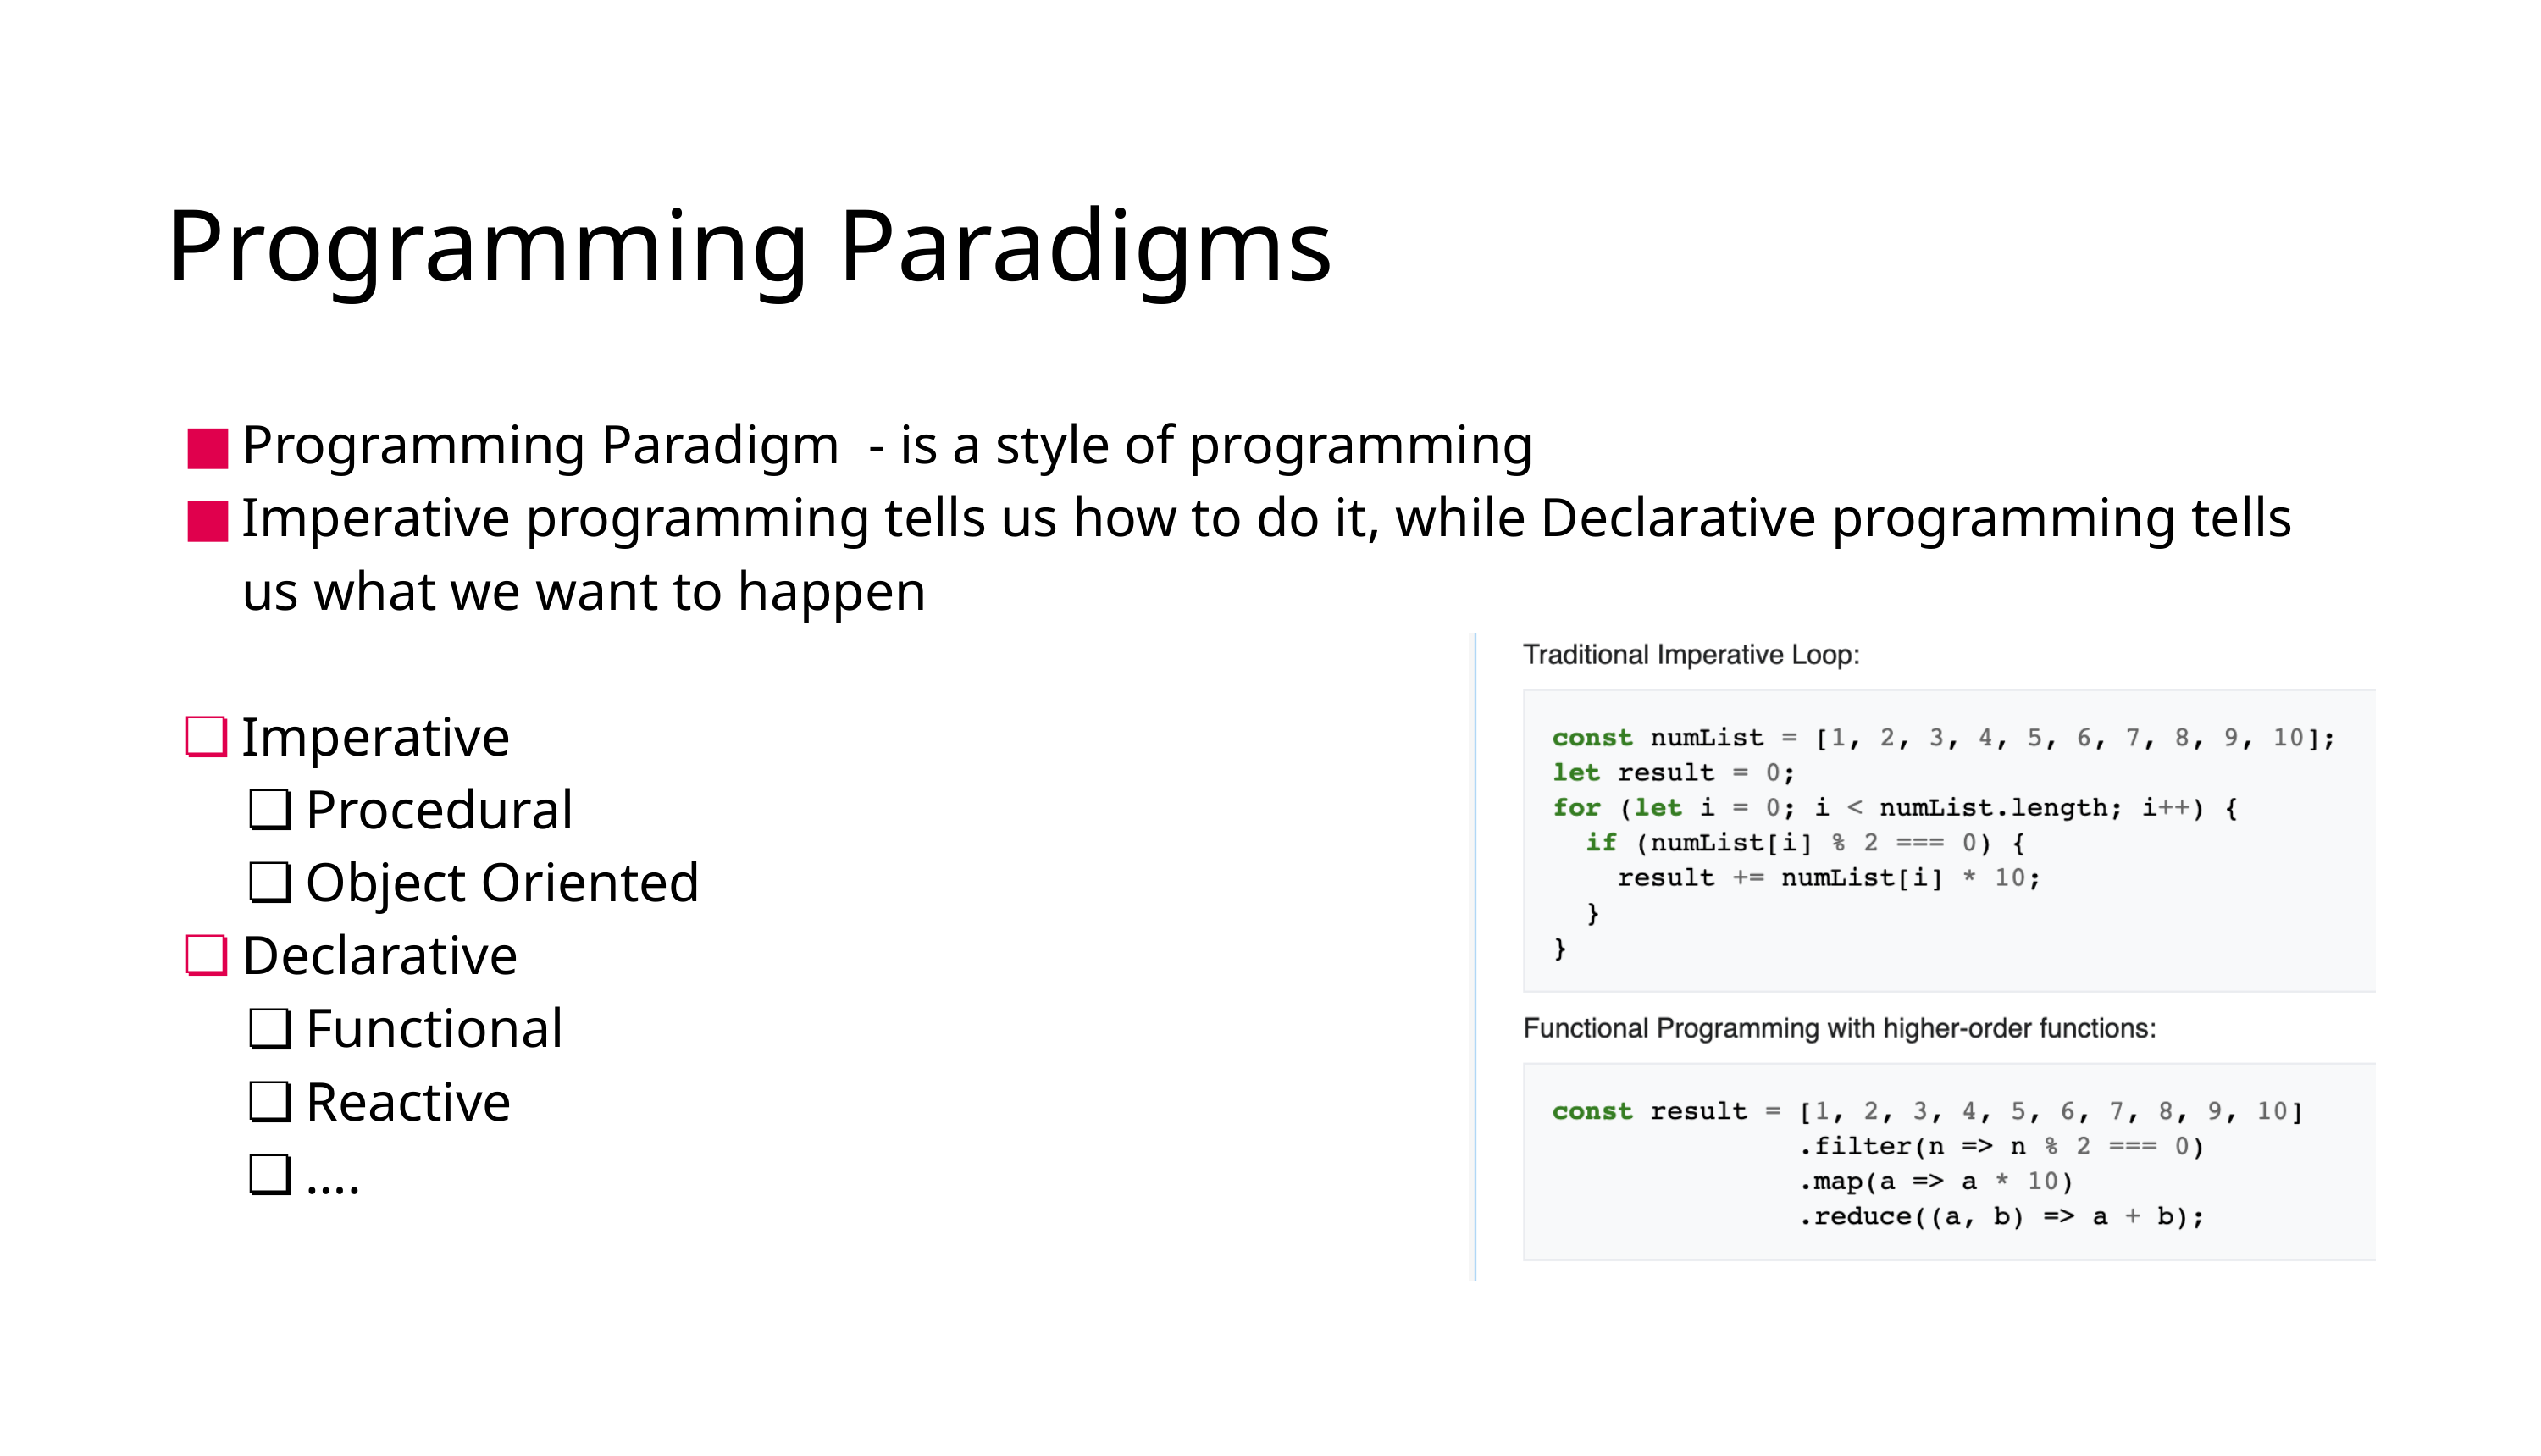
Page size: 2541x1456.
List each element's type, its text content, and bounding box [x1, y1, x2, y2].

title Programming Paradigms [165, 164, 2376, 318]
picture [1469, 632, 2376, 1281]
list Programming Paradigm - is a style of programming Imperative programming tells us how to do it, while Declarative programming tells us what we want to happen Imperative Procedural Object Oriented Declarative Functional Reactive …. [165, 388, 2376, 1291]
